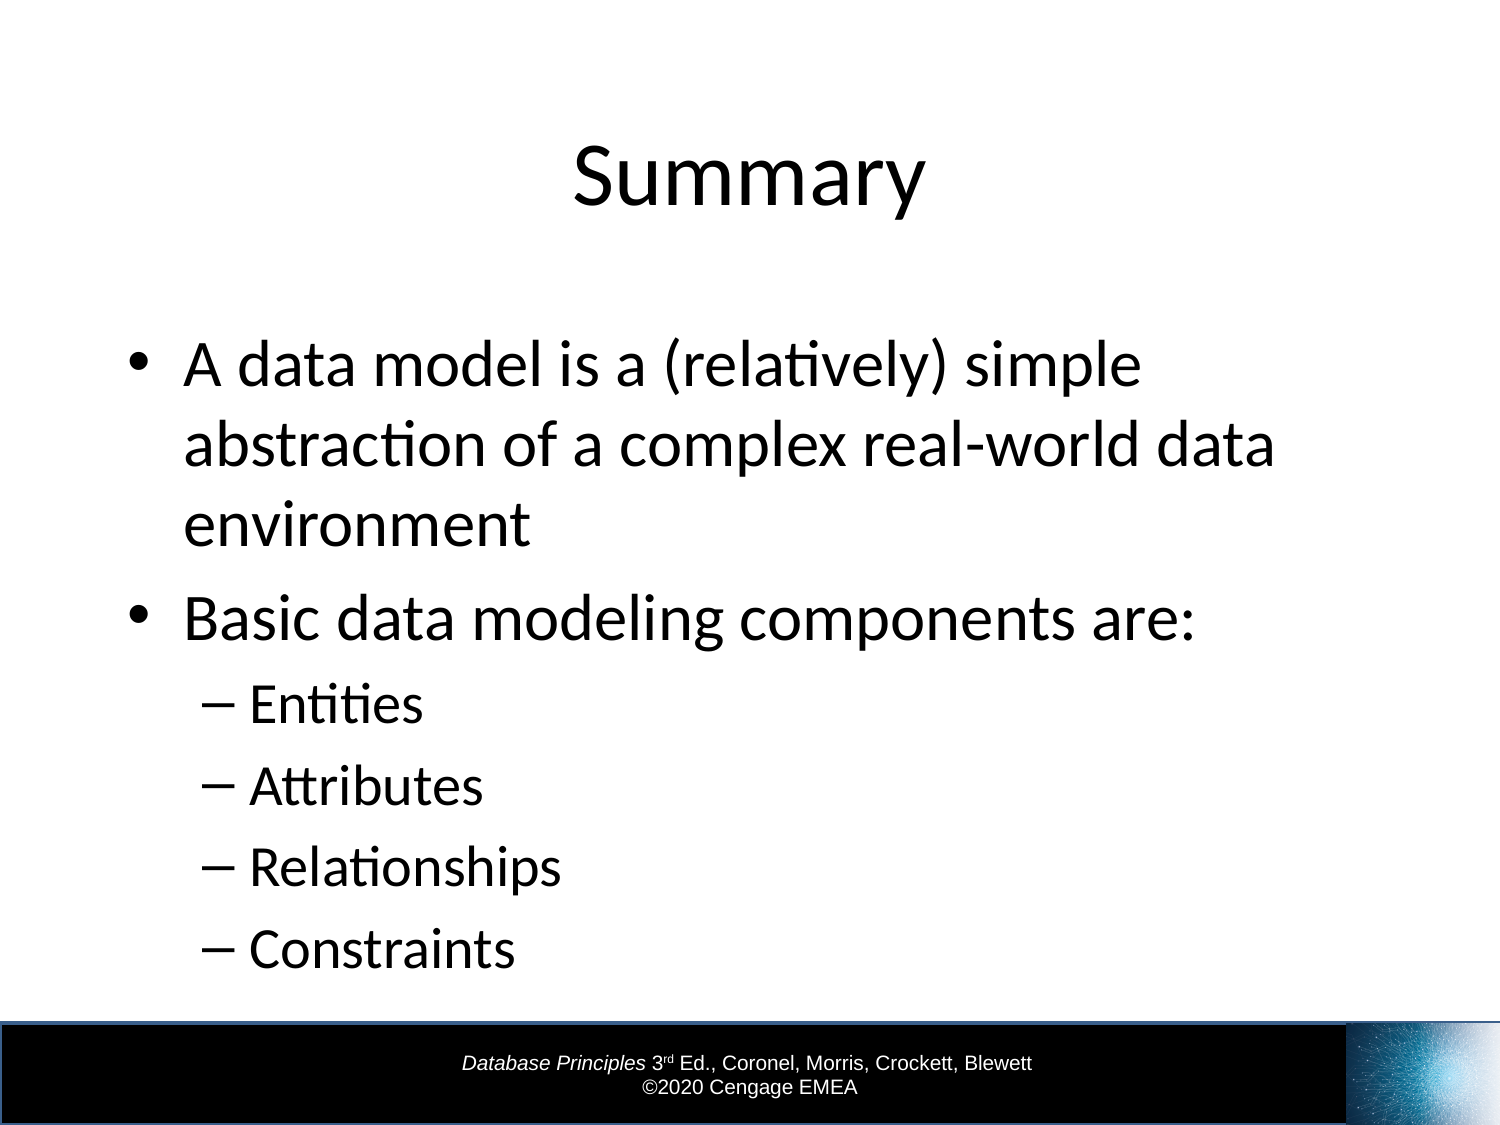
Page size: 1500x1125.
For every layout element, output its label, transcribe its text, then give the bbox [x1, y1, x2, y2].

title Summary [112, 75, 1388, 263]
footer [62, 1037, 1325, 1080]
picture [1346, 1023, 1500, 1125]
list A data model is a (relatively) simple abstraction of a complex real-world data environment Basic data modeling components are: Entities Attributes Relationships Constraints [112, 312, 1388, 988]
